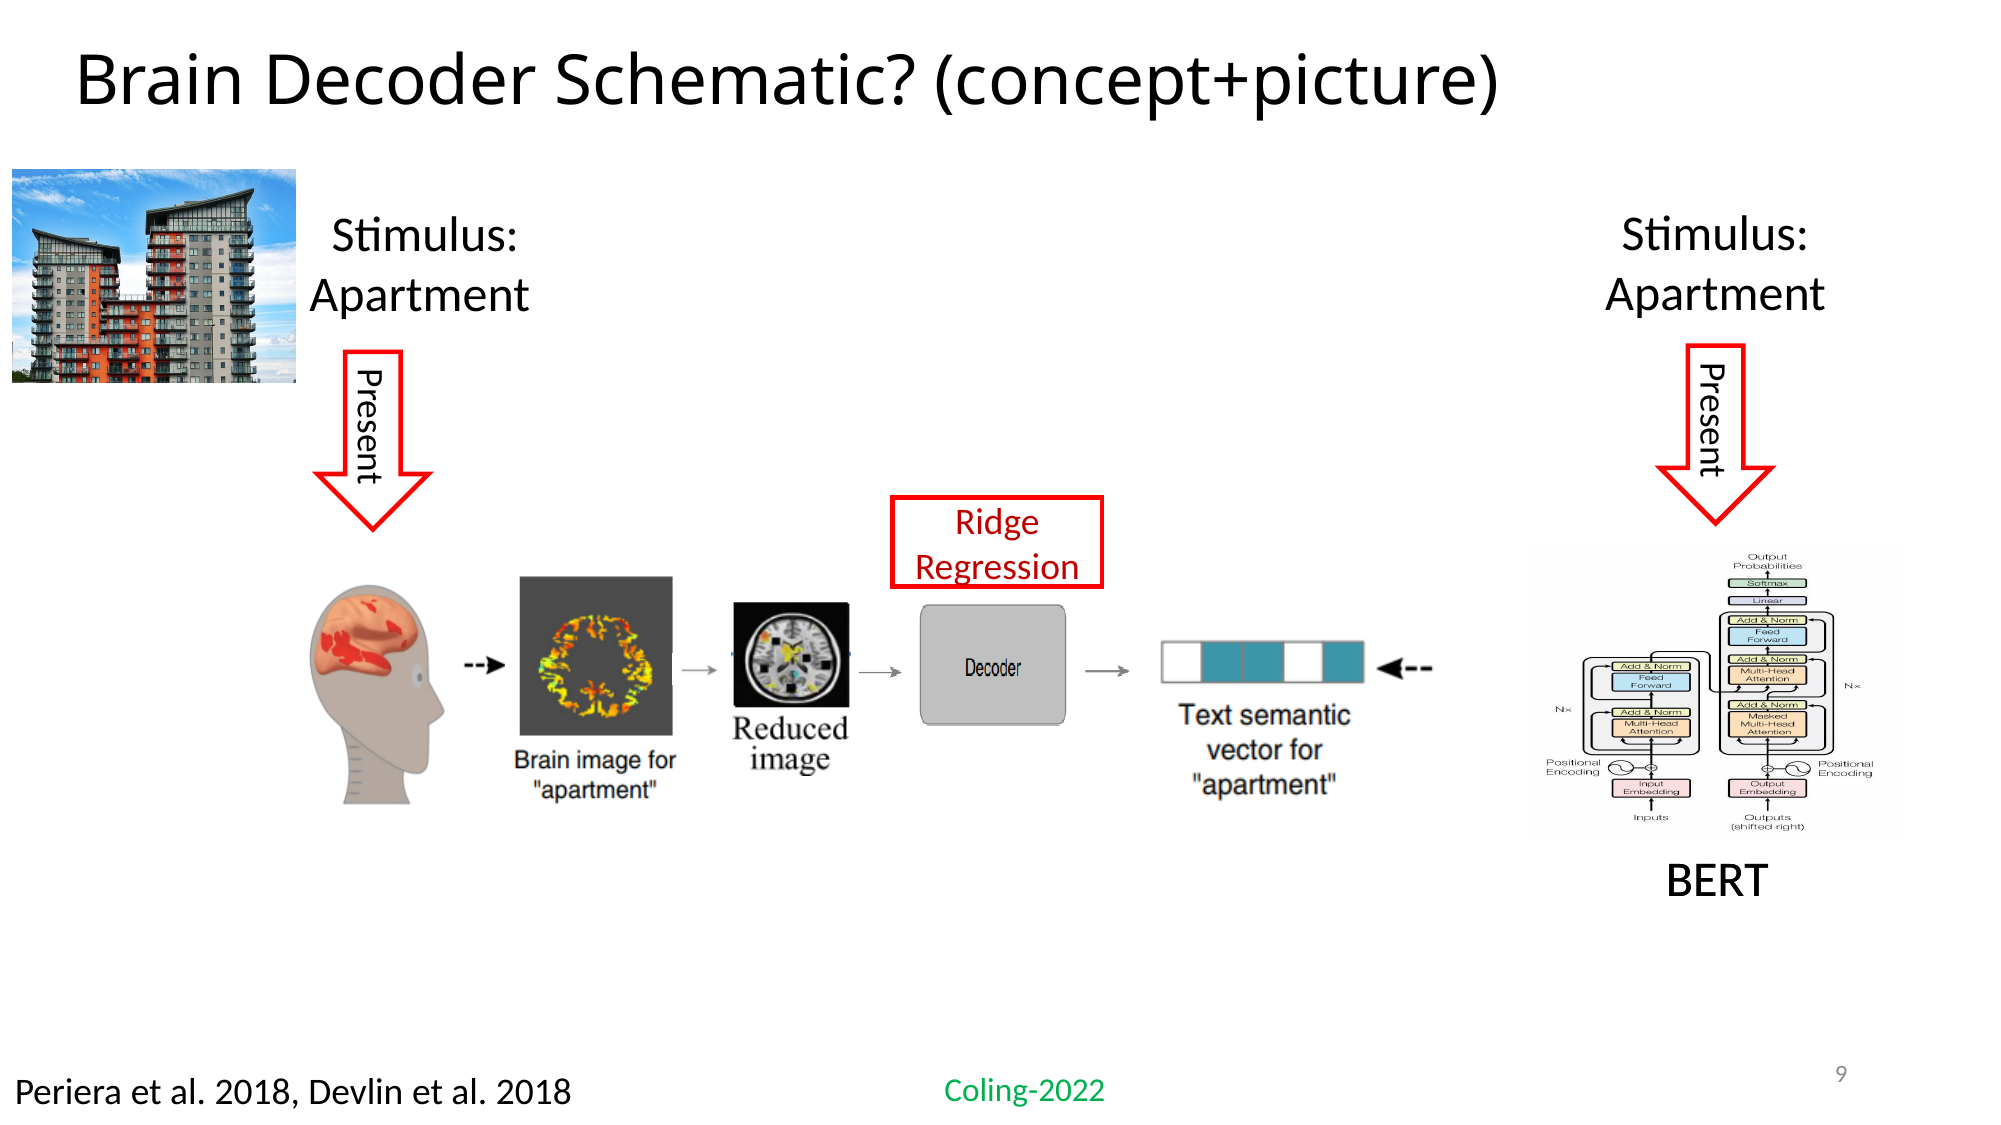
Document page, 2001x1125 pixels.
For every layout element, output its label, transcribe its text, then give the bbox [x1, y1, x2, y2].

text_box Periera et al. 2018, Devlin et al. 2018 [0, 1060, 683, 1120]
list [265, 575, 512, 830]
footer Coling-2022 [665, 1058, 1385, 1119]
text_box Stimulus: Apartment [1580, 193, 1851, 328]
picture [1527, 543, 1904, 840]
slide_number 9 [1412, 1042, 1863, 1103]
text_box Stimulus: Apartment [296, 194, 561, 329]
picture [731, 601, 851, 776]
picture [858, 586, 1137, 840]
text_box Present [314, 350, 431, 532]
picture [505, 561, 729, 830]
picture [12, 169, 296, 383]
picture [1138, 385, 1449, 864]
text_box Ridge Regression [892, 496, 1103, 586]
title Brain Decoder Schematic? (concept+picture) [59, 11, 1785, 152]
text_box Present [1657, 344, 1774, 525]
text_box BERT [1628, 840, 1818, 914]
